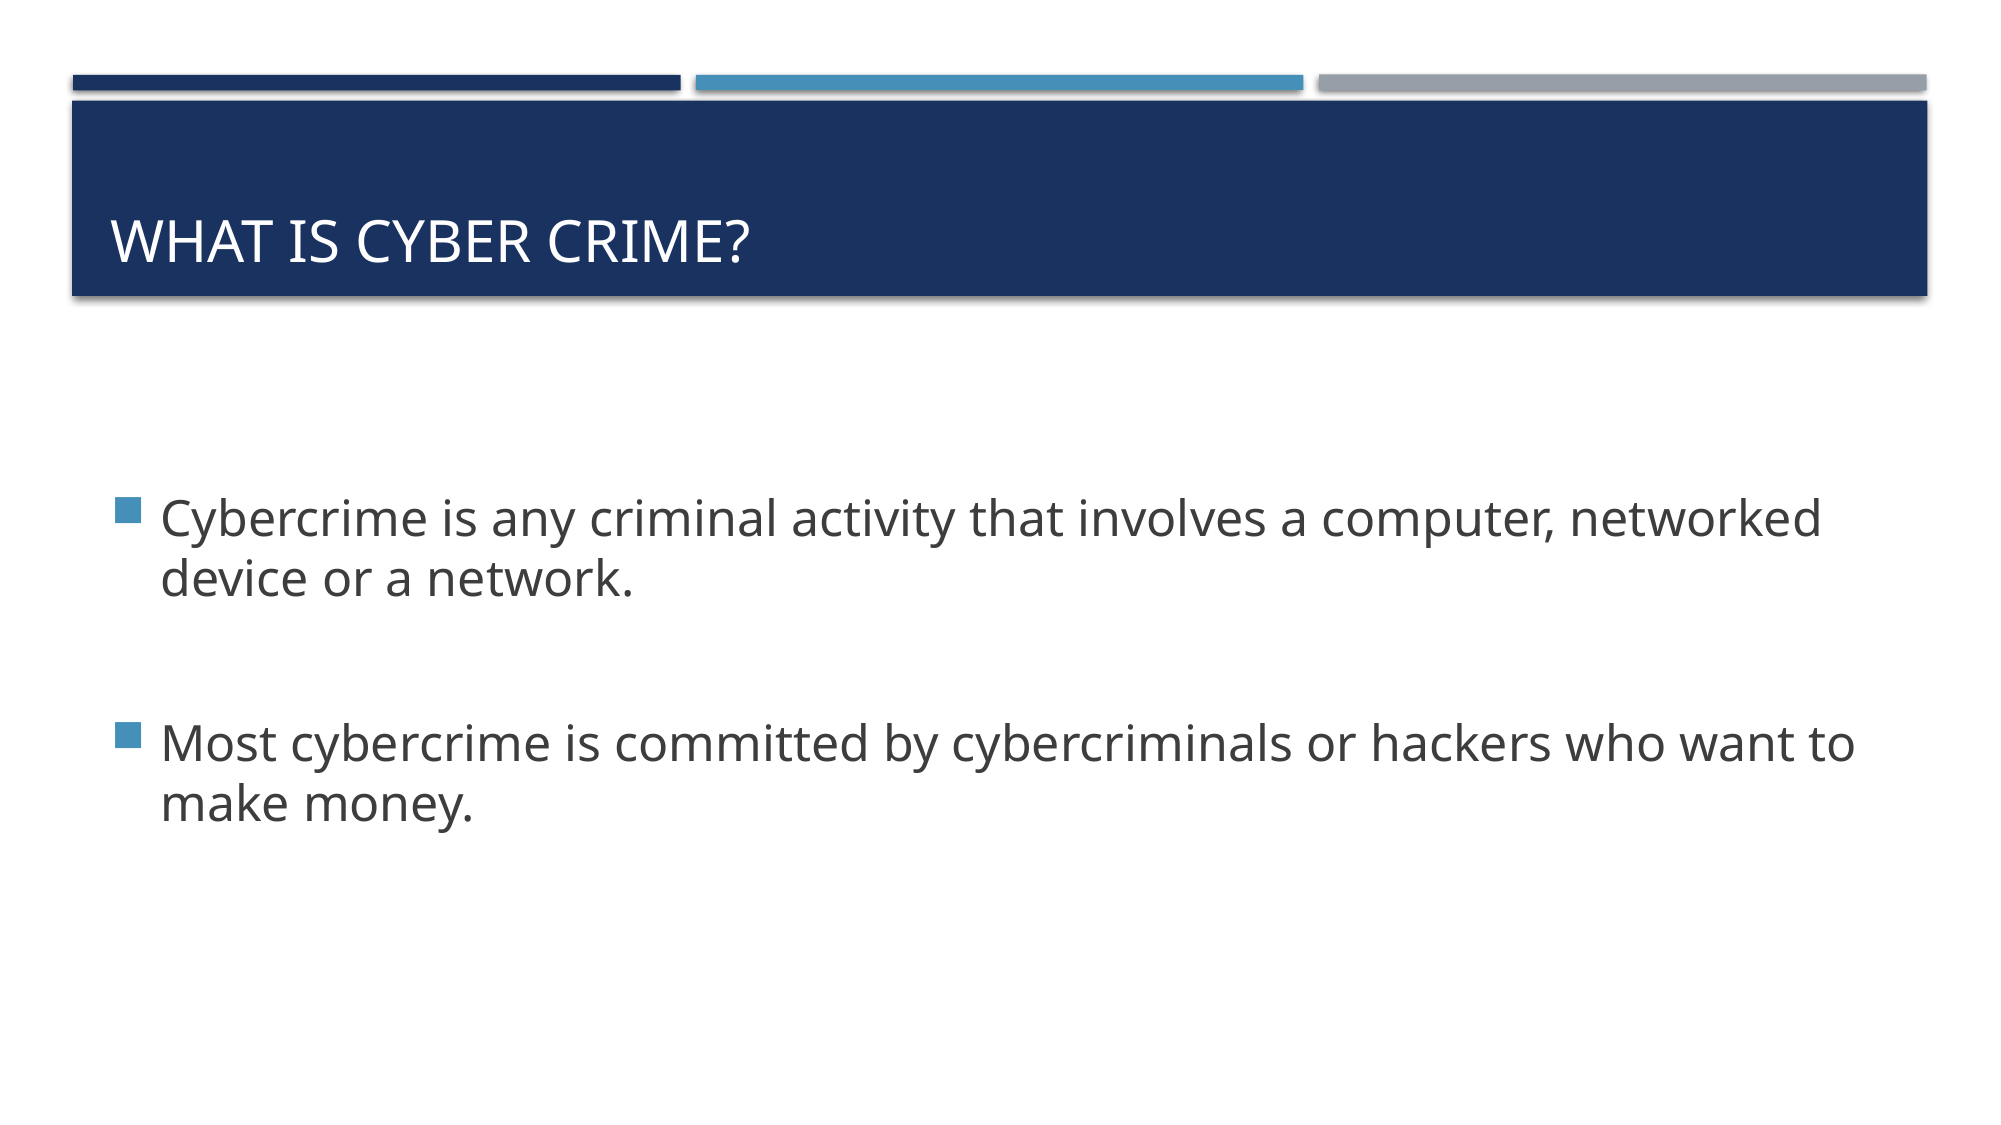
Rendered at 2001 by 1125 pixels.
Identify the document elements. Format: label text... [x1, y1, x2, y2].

title What is cyber crime? [95, 115, 1905, 282]
list Cybercrime is any criminal activity that involves a computer, networked device or a network. Most cybercrime is committed by cybercriminals or hackers who want to make money. [95, 357, 1905, 962]
